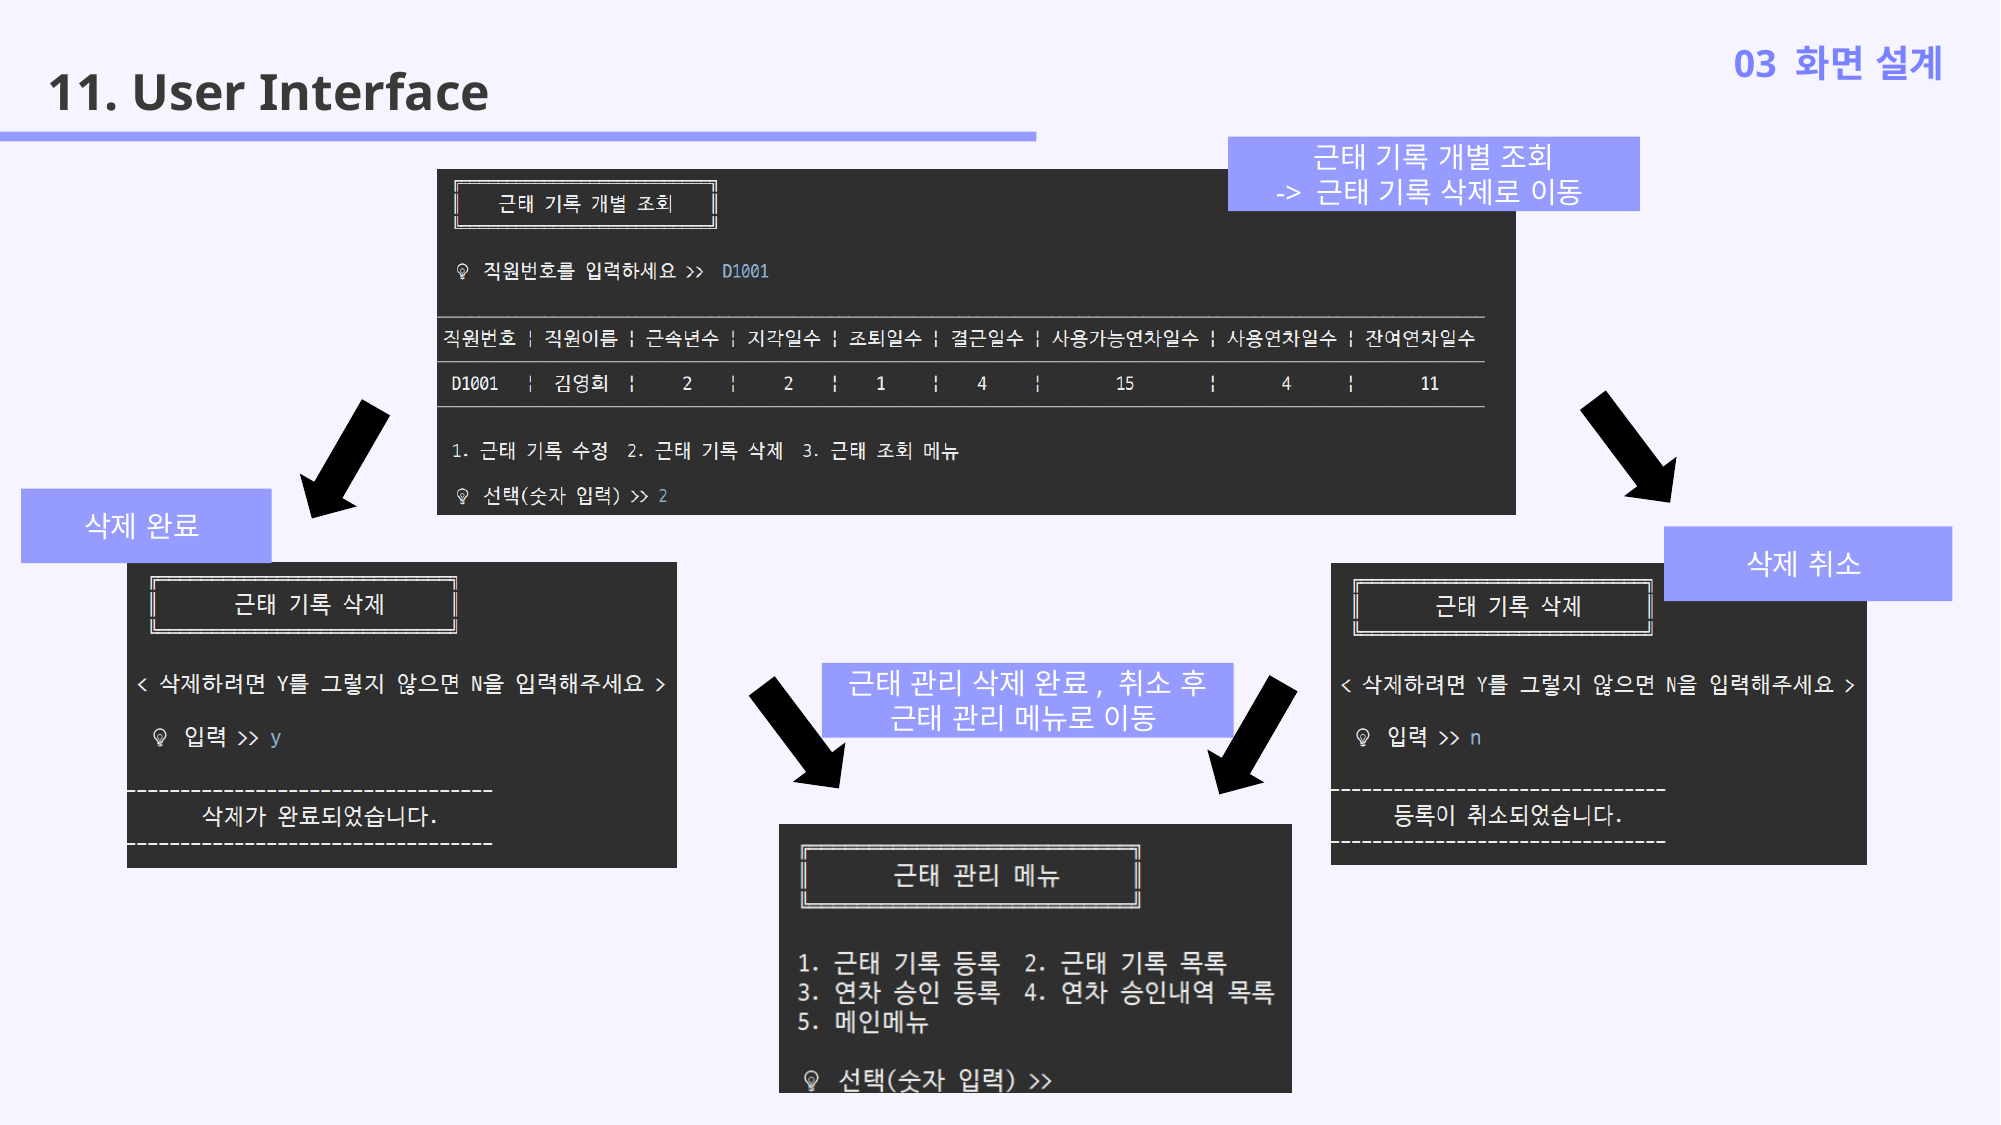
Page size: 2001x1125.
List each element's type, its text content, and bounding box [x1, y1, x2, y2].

text_box [1579, 390, 1677, 503]
picture [1331, 563, 1867, 865]
text_box 근태 기록 개별 조회 -> 근태 기록 삭제로 이동 [1227, 136, 1641, 212]
text_box [1207, 675, 1298, 795]
text_box 11. User Interface [32, 53, 878, 129]
text_box [748, 676, 846, 789]
text_box 근태 관리 삭제 완료, 취소 후 근태 관리 메뉴로 이동 [821, 662, 1235, 739]
picture [779, 824, 1292, 1093]
text_box 03 화면 설계 [1509, 32, 1959, 92]
text_box 삭제 취소 [1663, 525, 1953, 602]
text_box [299, 399, 391, 519]
picture [437, 169, 1516, 515]
text_box 삭제 완료 [20, 488, 273, 564]
text_box [0, 131, 1037, 142]
picture [127, 562, 677, 868]
